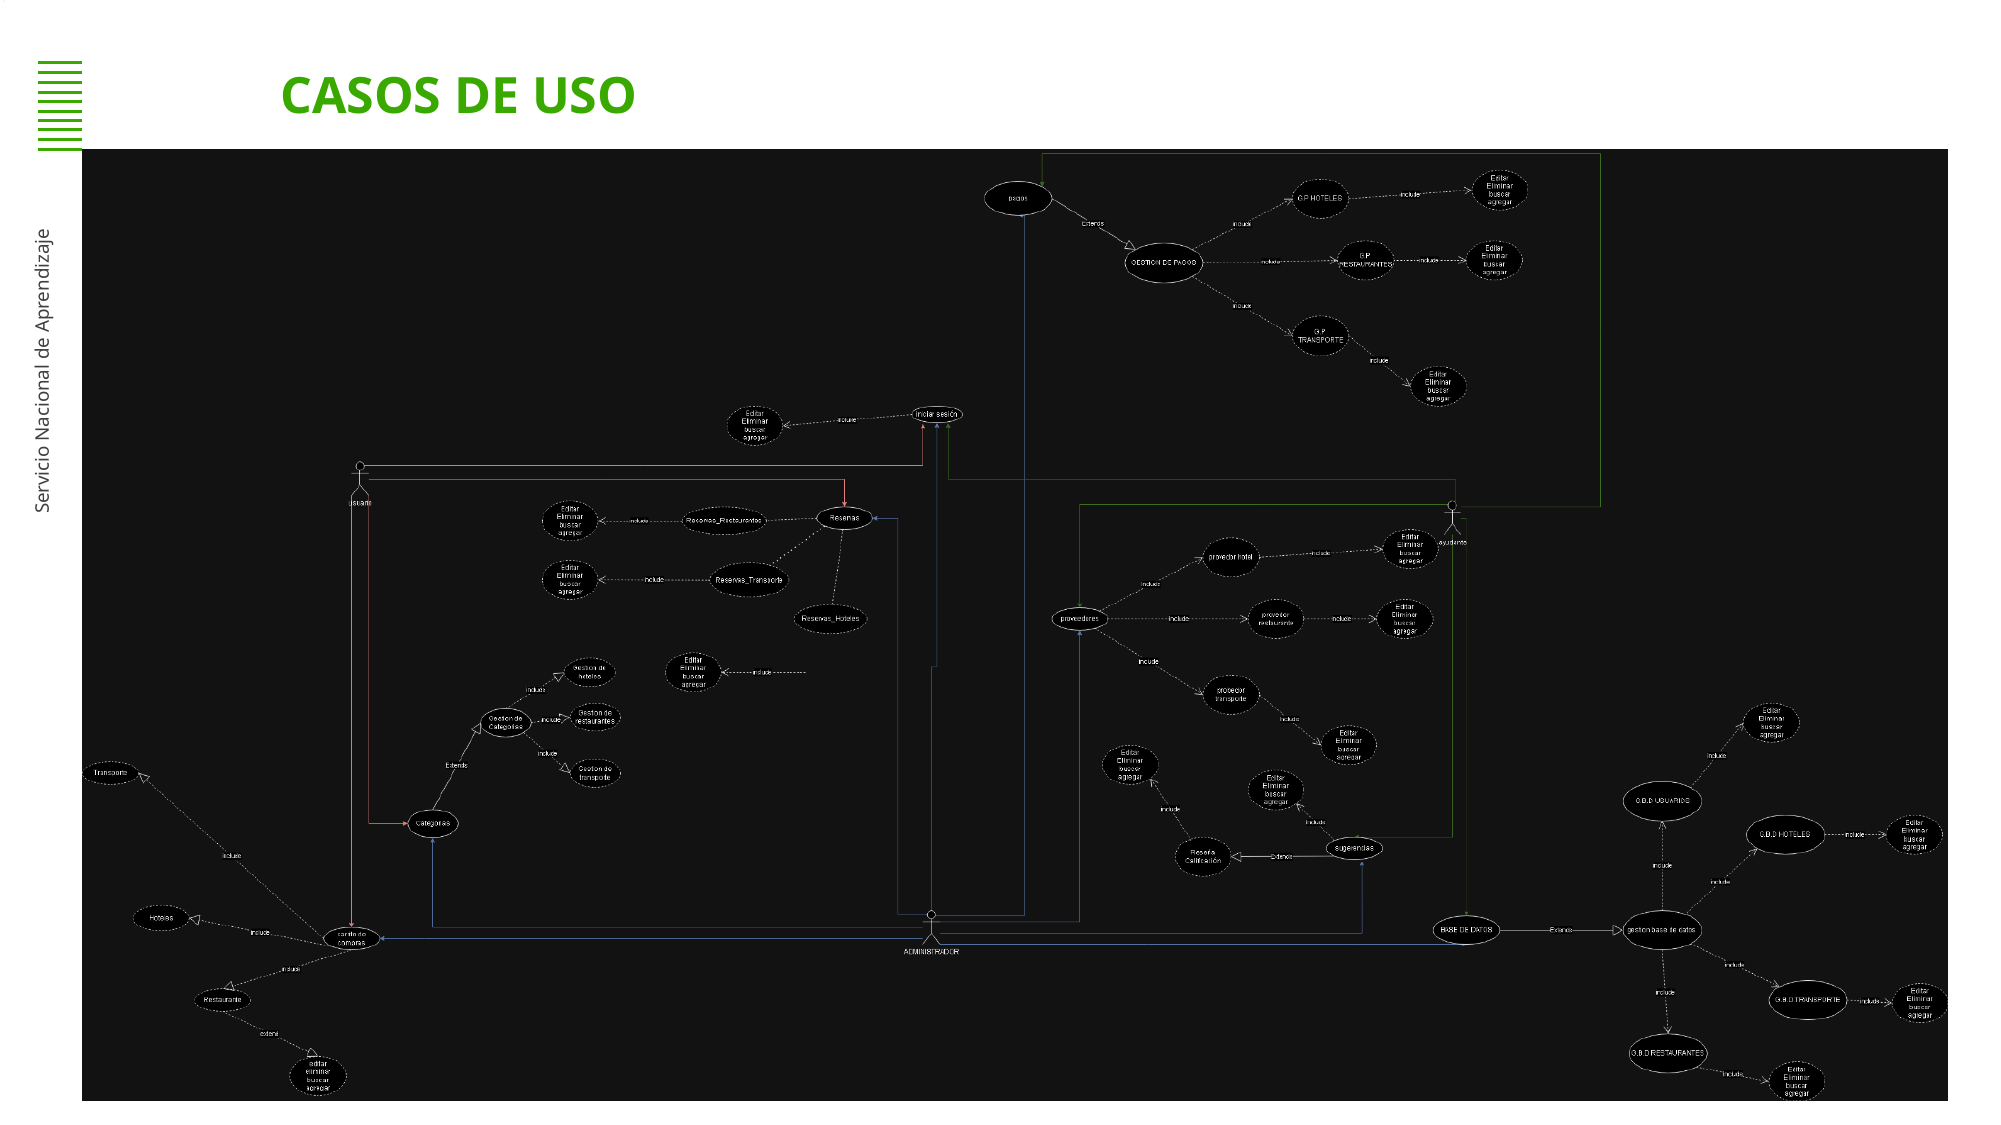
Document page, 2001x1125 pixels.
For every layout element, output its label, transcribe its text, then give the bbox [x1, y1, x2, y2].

text_box CASOS DE USO [54, 60, 861, 124]
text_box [38, 62, 83, 150]
text_box Servicio Nacional de Aprendizaje [22, 214, 60, 541]
picture [81, 149, 1949, 1101]
